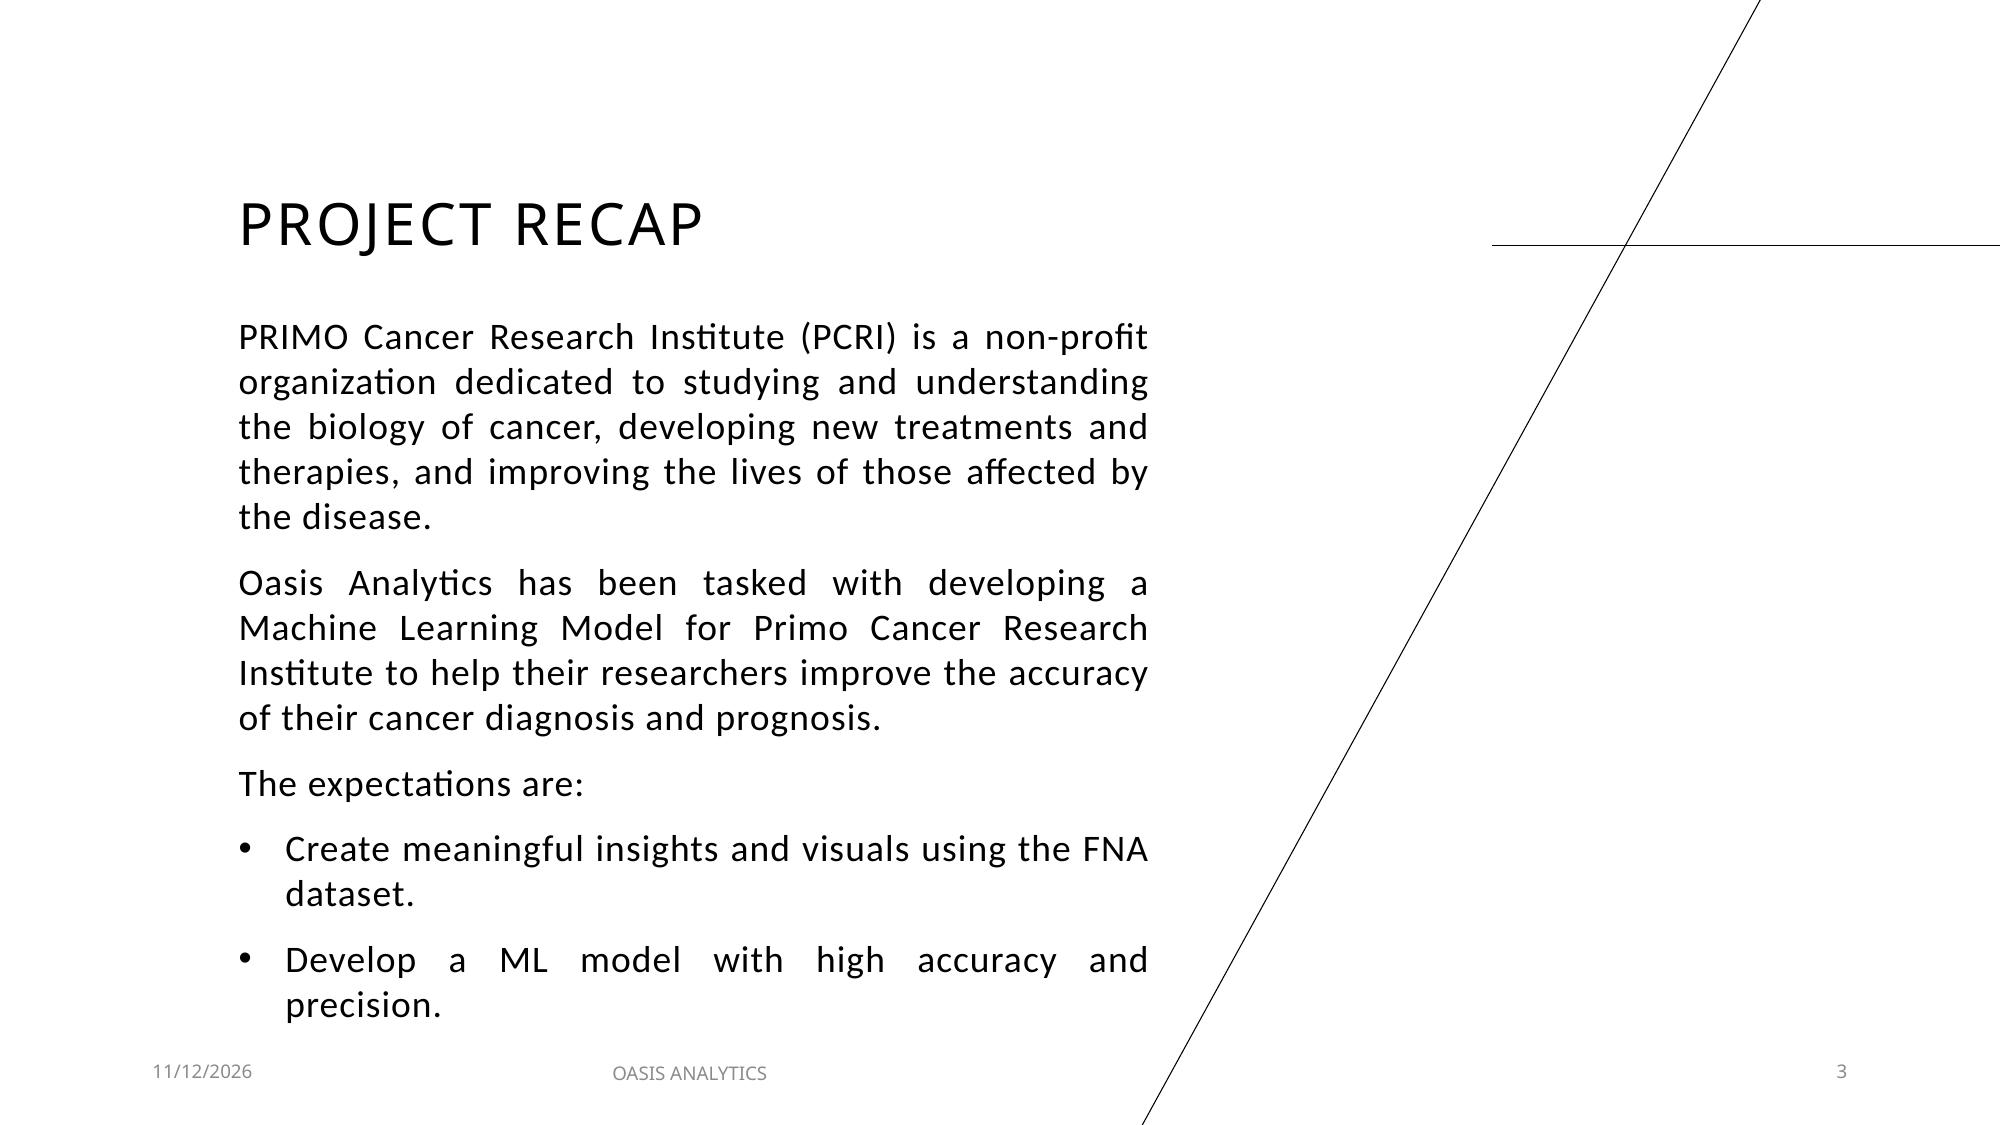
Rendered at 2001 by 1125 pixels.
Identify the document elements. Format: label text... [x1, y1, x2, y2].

slide_number 3 [1412, 1042, 1863, 1103]
footer OASIS ANALYTICS [404, 1042, 975, 1103]
list PRIMO Cancer Research Institute (PCRI) is a non-profit organization dedicated to studying and understanding the biology of cancer, developing new treatments and therapies, and improving the lives of those affected by the disease. Oasis Analytics has been tasked with developing a Machine Learning Model for Primo Cancer Research Institute to help their researchers improve the accuracy of their cancer diagnosis and prognosis. The expectations are: Create meaningful insights and visuals using the FNA dataset. Develop a ML model with high accuracy and precision. [223, 304, 1166, 1043]
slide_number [137, 1042, 338, 1103]
title Project recap [223, 176, 1062, 266]
